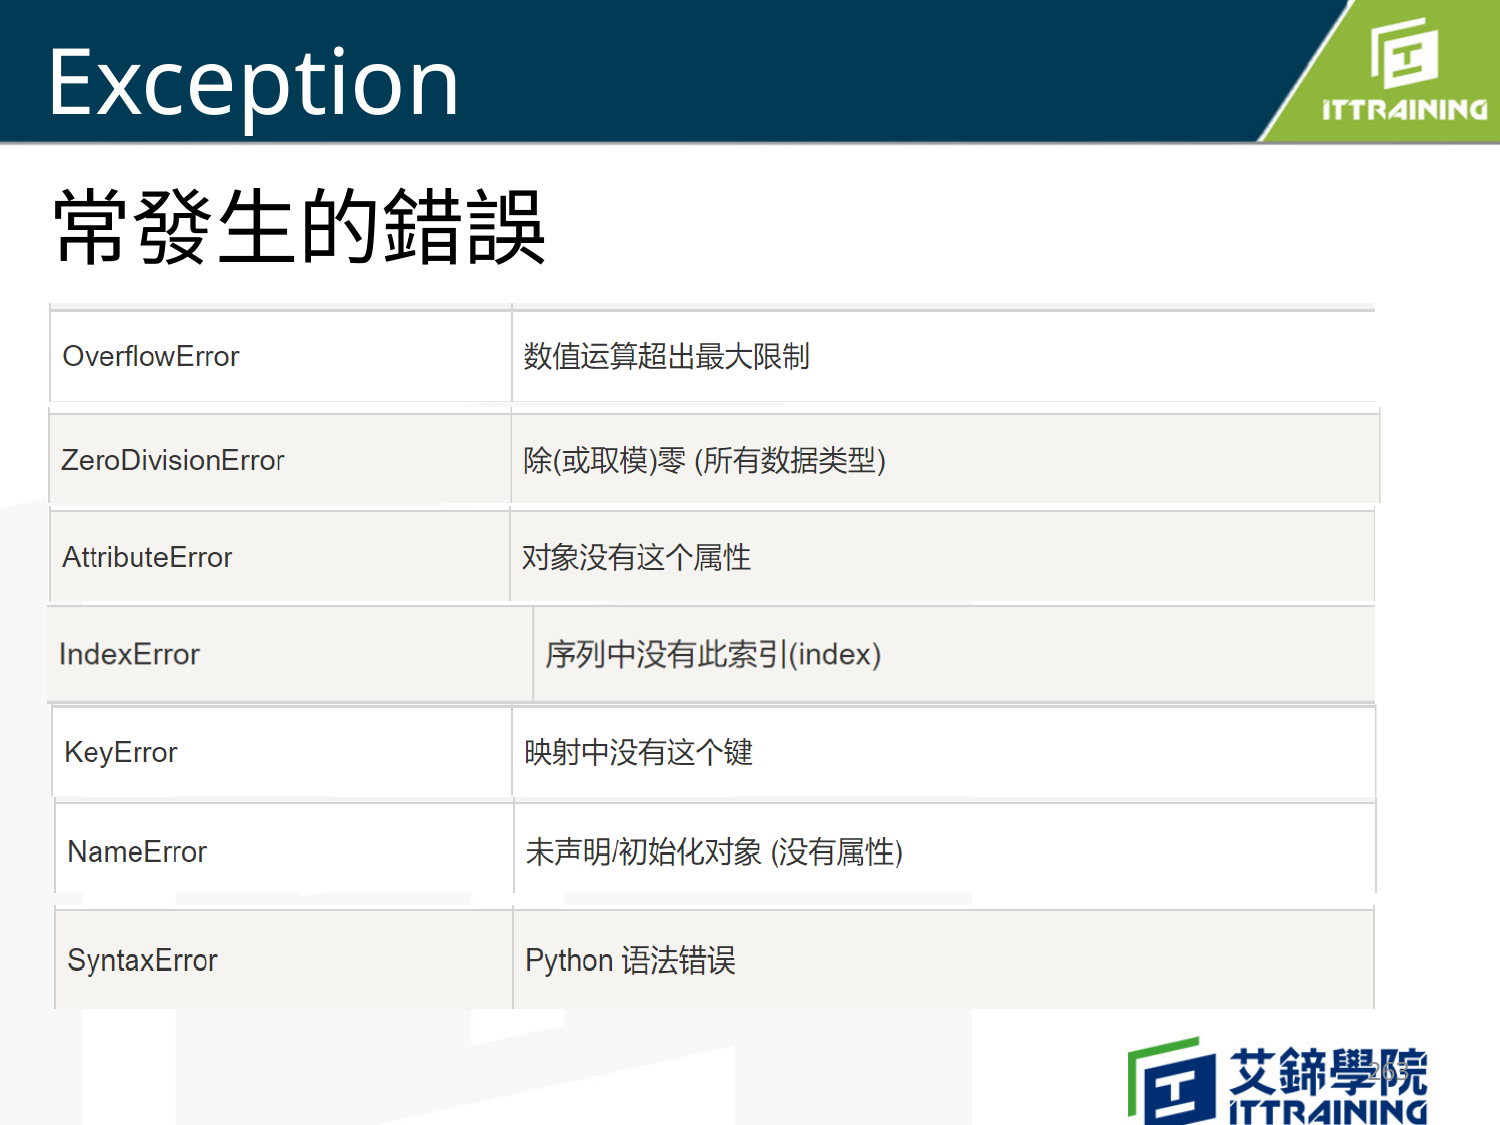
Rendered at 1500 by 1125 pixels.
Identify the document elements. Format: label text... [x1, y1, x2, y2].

picture [46, 605, 1380, 894]
picture [46, 407, 1381, 503]
slide_number 263 [1074, 1042, 1425, 1103]
title Exception [29, 0, 1380, 172]
list 常發生的錯誤 [33, 168, 1418, 911]
picture [46, 303, 1375, 402]
picture [0, 0, 1500, 1125]
picture [47, 506, 1375, 602]
